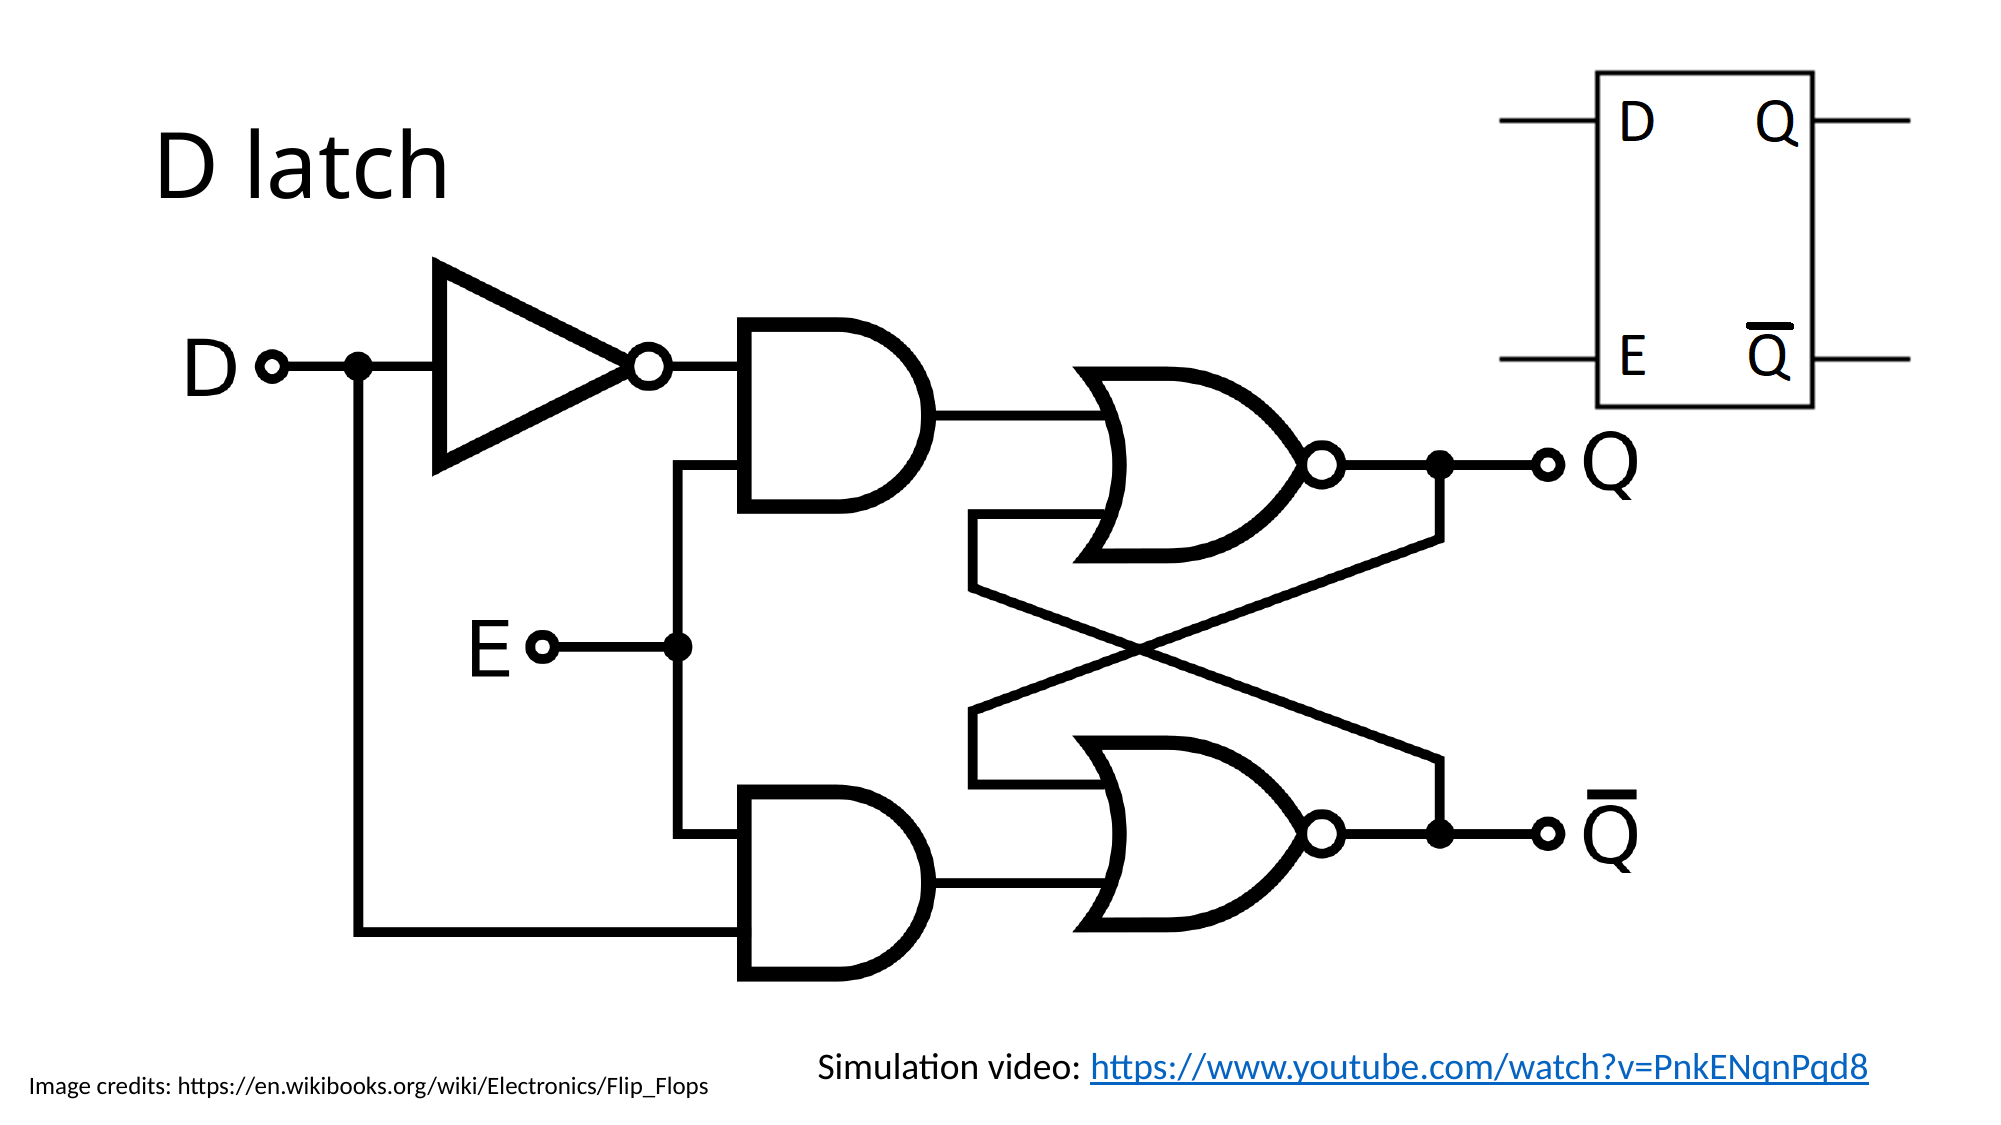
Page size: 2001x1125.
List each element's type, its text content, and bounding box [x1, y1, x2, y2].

text_box Simulation video: https://www.youtube.com/watch?v=PnkENqnPqd8 [802, 1034, 1893, 1095]
text_box Image credits: https://en.wikibooks.org/wiki/Electronics/Flip_Flops [14, 1061, 1075, 1107]
title D latch [137, 59, 1428, 278]
picture [171, 0, 2000, 986]
